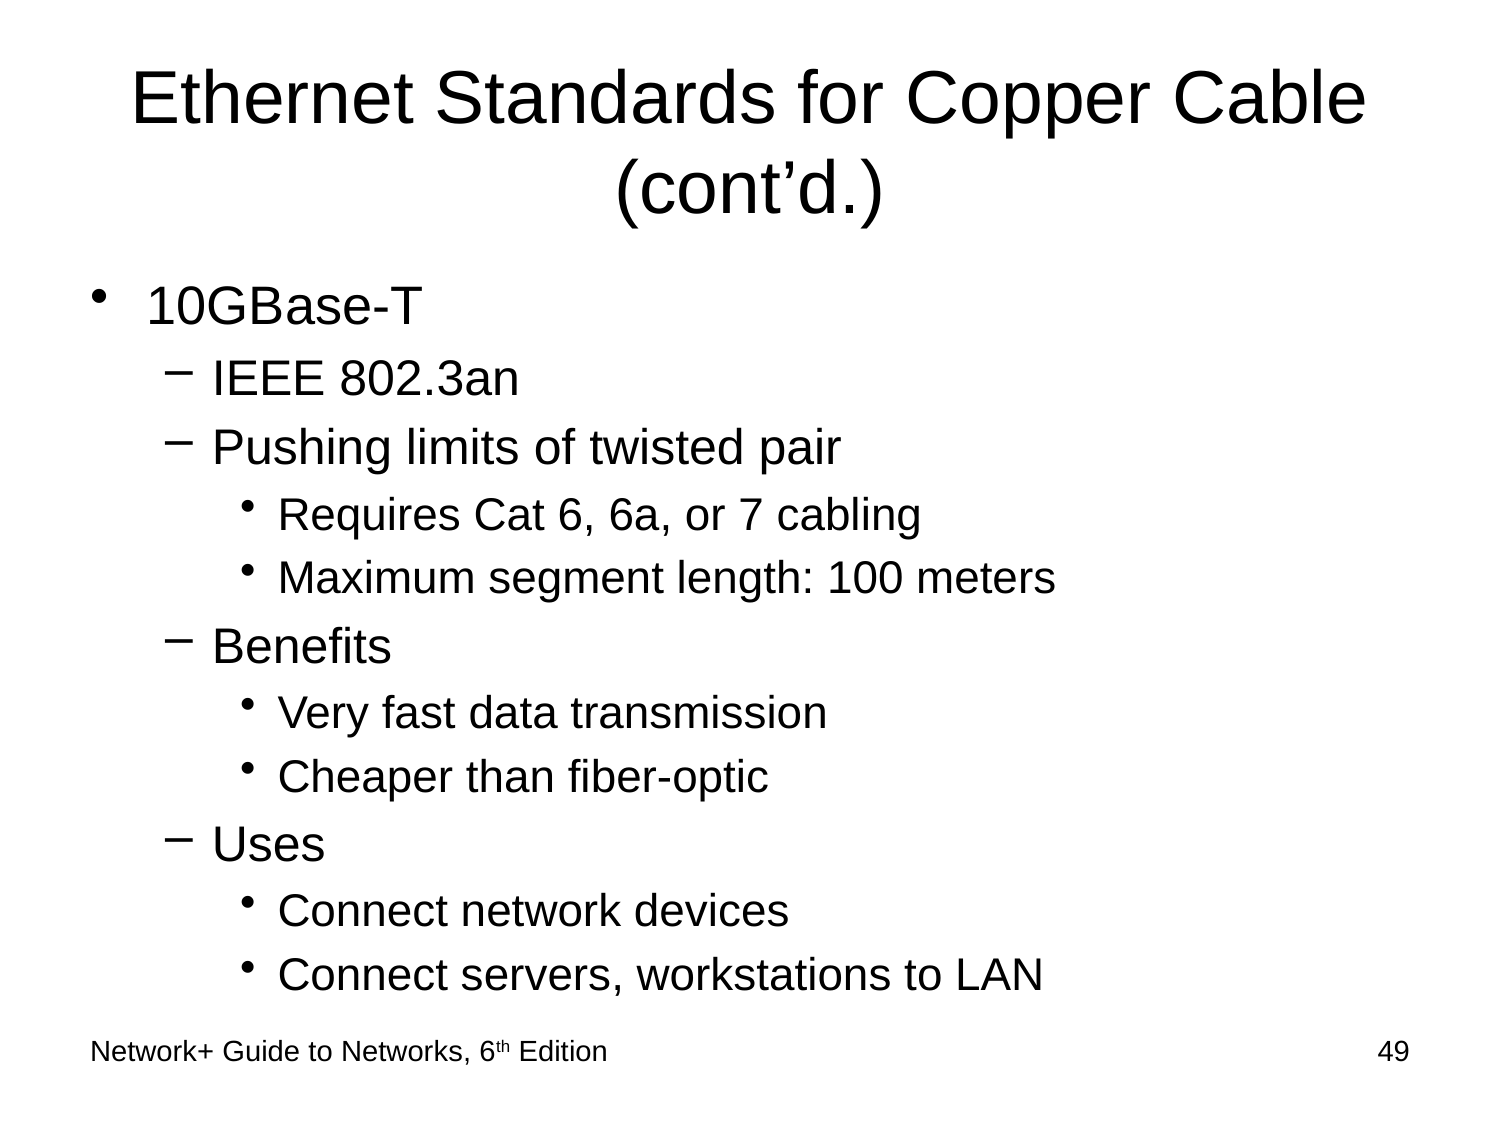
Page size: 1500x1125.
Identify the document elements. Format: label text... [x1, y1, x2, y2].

list 10GBase-T IEEE 802.3an Pushing limits of twisted pair Requires Cat 6, 6a, or 7 cabling Maximum segment length: 100 meters Benefits Very fast data transmission Cheaper than fiber-optic Uses Connect network devices Connect servers, workstations to LAN [75, 262, 1425, 1005]
title Ethernet Standards for Copper Cable (cont’d.) [75, 45, 1425, 233]
slide_number 49 [1074, 1024, 1426, 1103]
footer Network+ Guide to Networks, 6th Edition [74, 1024, 988, 1103]
